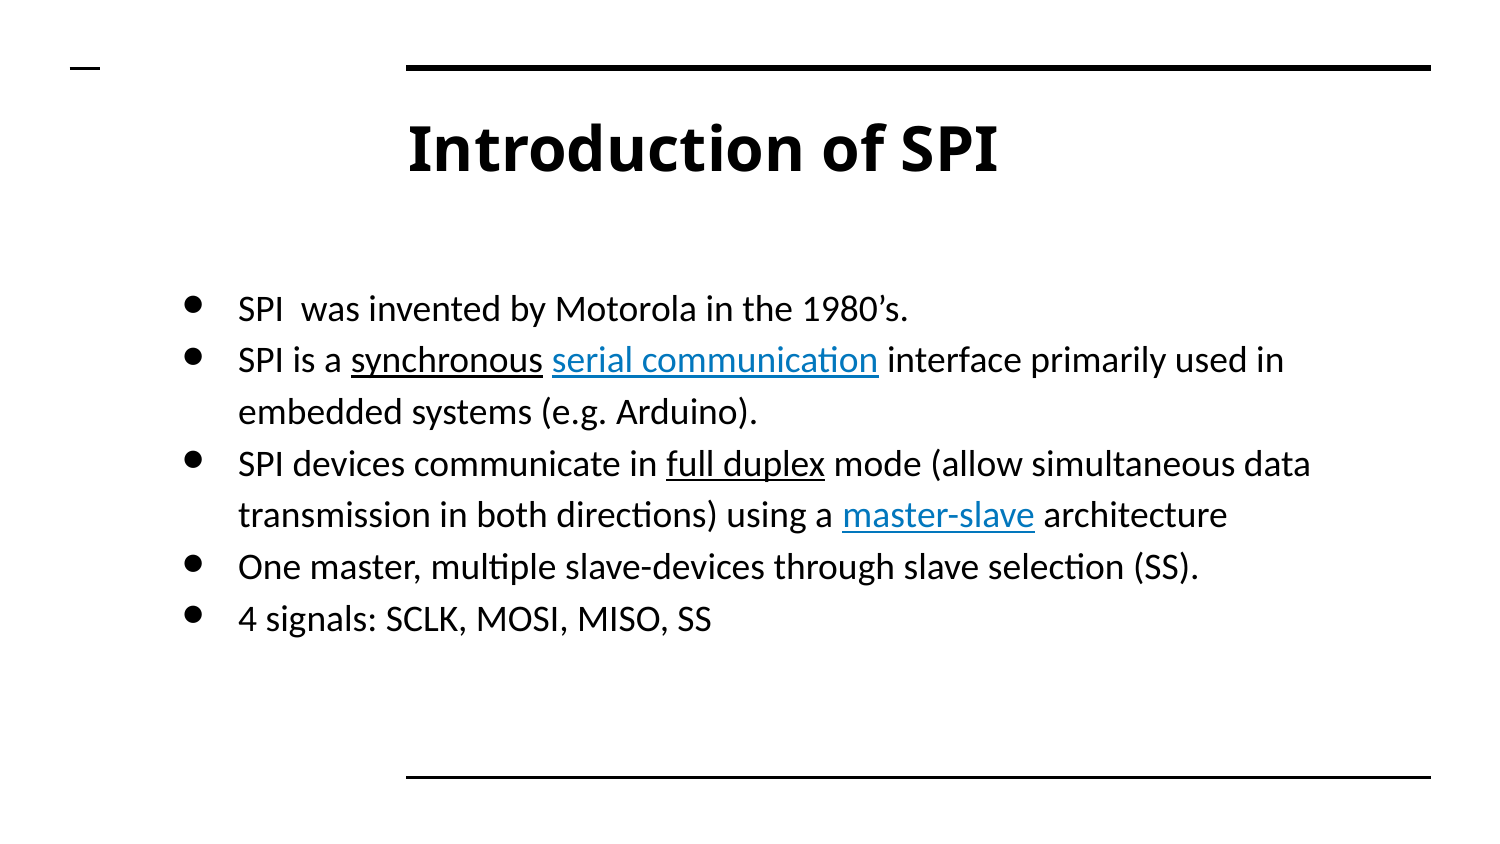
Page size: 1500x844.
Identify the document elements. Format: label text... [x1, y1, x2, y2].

list SPI was invented by Motorola in the 1980’s. SPI is a synchronous serial communication interface primarily used in embedded systems (e.g. Arduino). SPI devices communicate in full duplex mode (allow simultaneous data transmission in both directions) using a master-slave architecture One master, multiple slave-devices through slave selection (SS). 4 signals: SCLK, MOSI, MISO, SS [148, 261, 1405, 755]
title Introduction of SPI [393, 94, 1431, 199]
